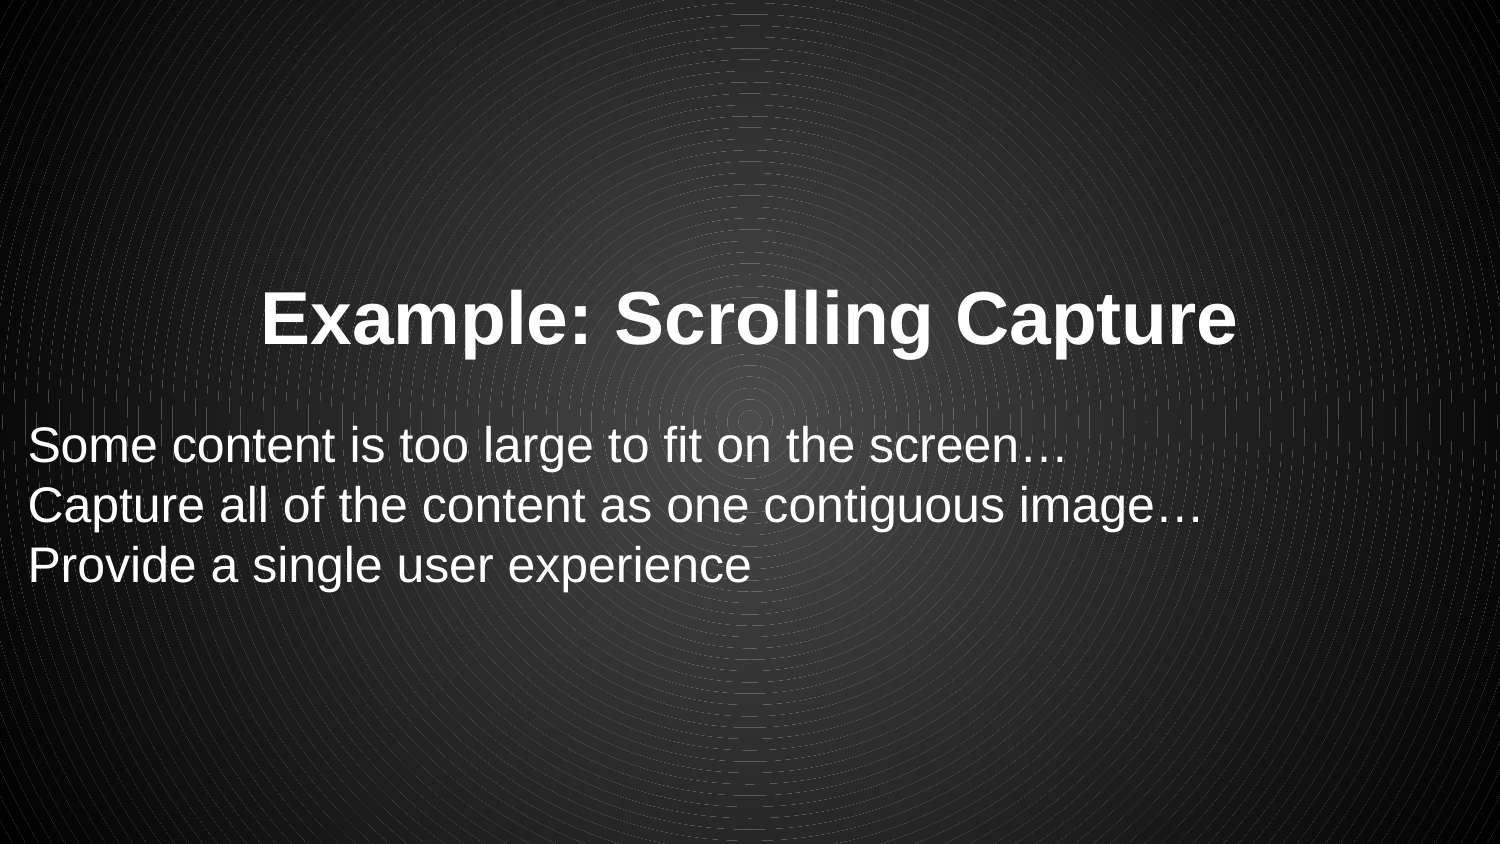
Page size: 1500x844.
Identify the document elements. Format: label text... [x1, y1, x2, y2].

list Some content is too large to fit on the screen… Capture all of the content as one contiguous image… Provide a single user experience [0, 397, 1500, 610]
title Example: Scrolling Capture [0, 234, 1500, 375]
